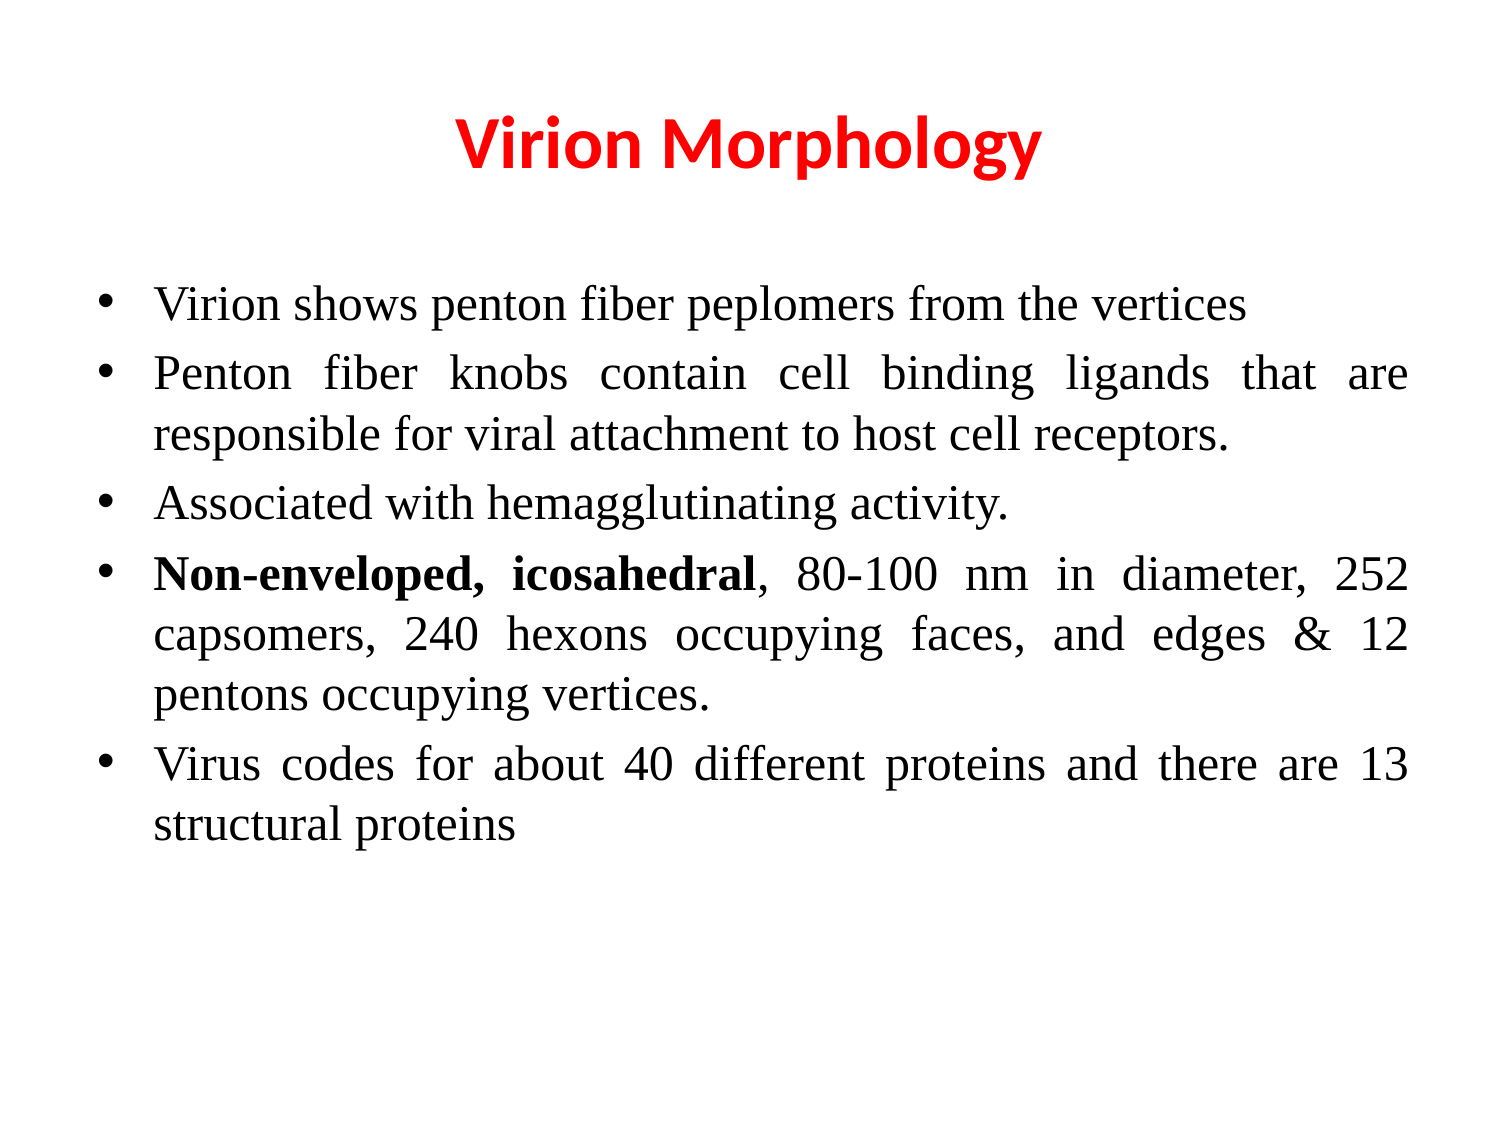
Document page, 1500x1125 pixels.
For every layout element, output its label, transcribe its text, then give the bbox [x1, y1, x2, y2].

list Virion shows penton fiber peplomers from the vertices Penton fiber knobs contain cell binding ligands that are responsible for viral attachment to host cell receptors. Associated with hemagglutinating activity. Non-enveloped, icosahedral, 80-100 nm in diameter, 252 capsomers, 240 hexons occupying faces, and edges & 12 pentons occupying vertices. Virus codes for about 40 different proteins and there are 13 structural proteins [82, 262, 1425, 1079]
title Virion Morphology [75, 45, 1425, 233]
